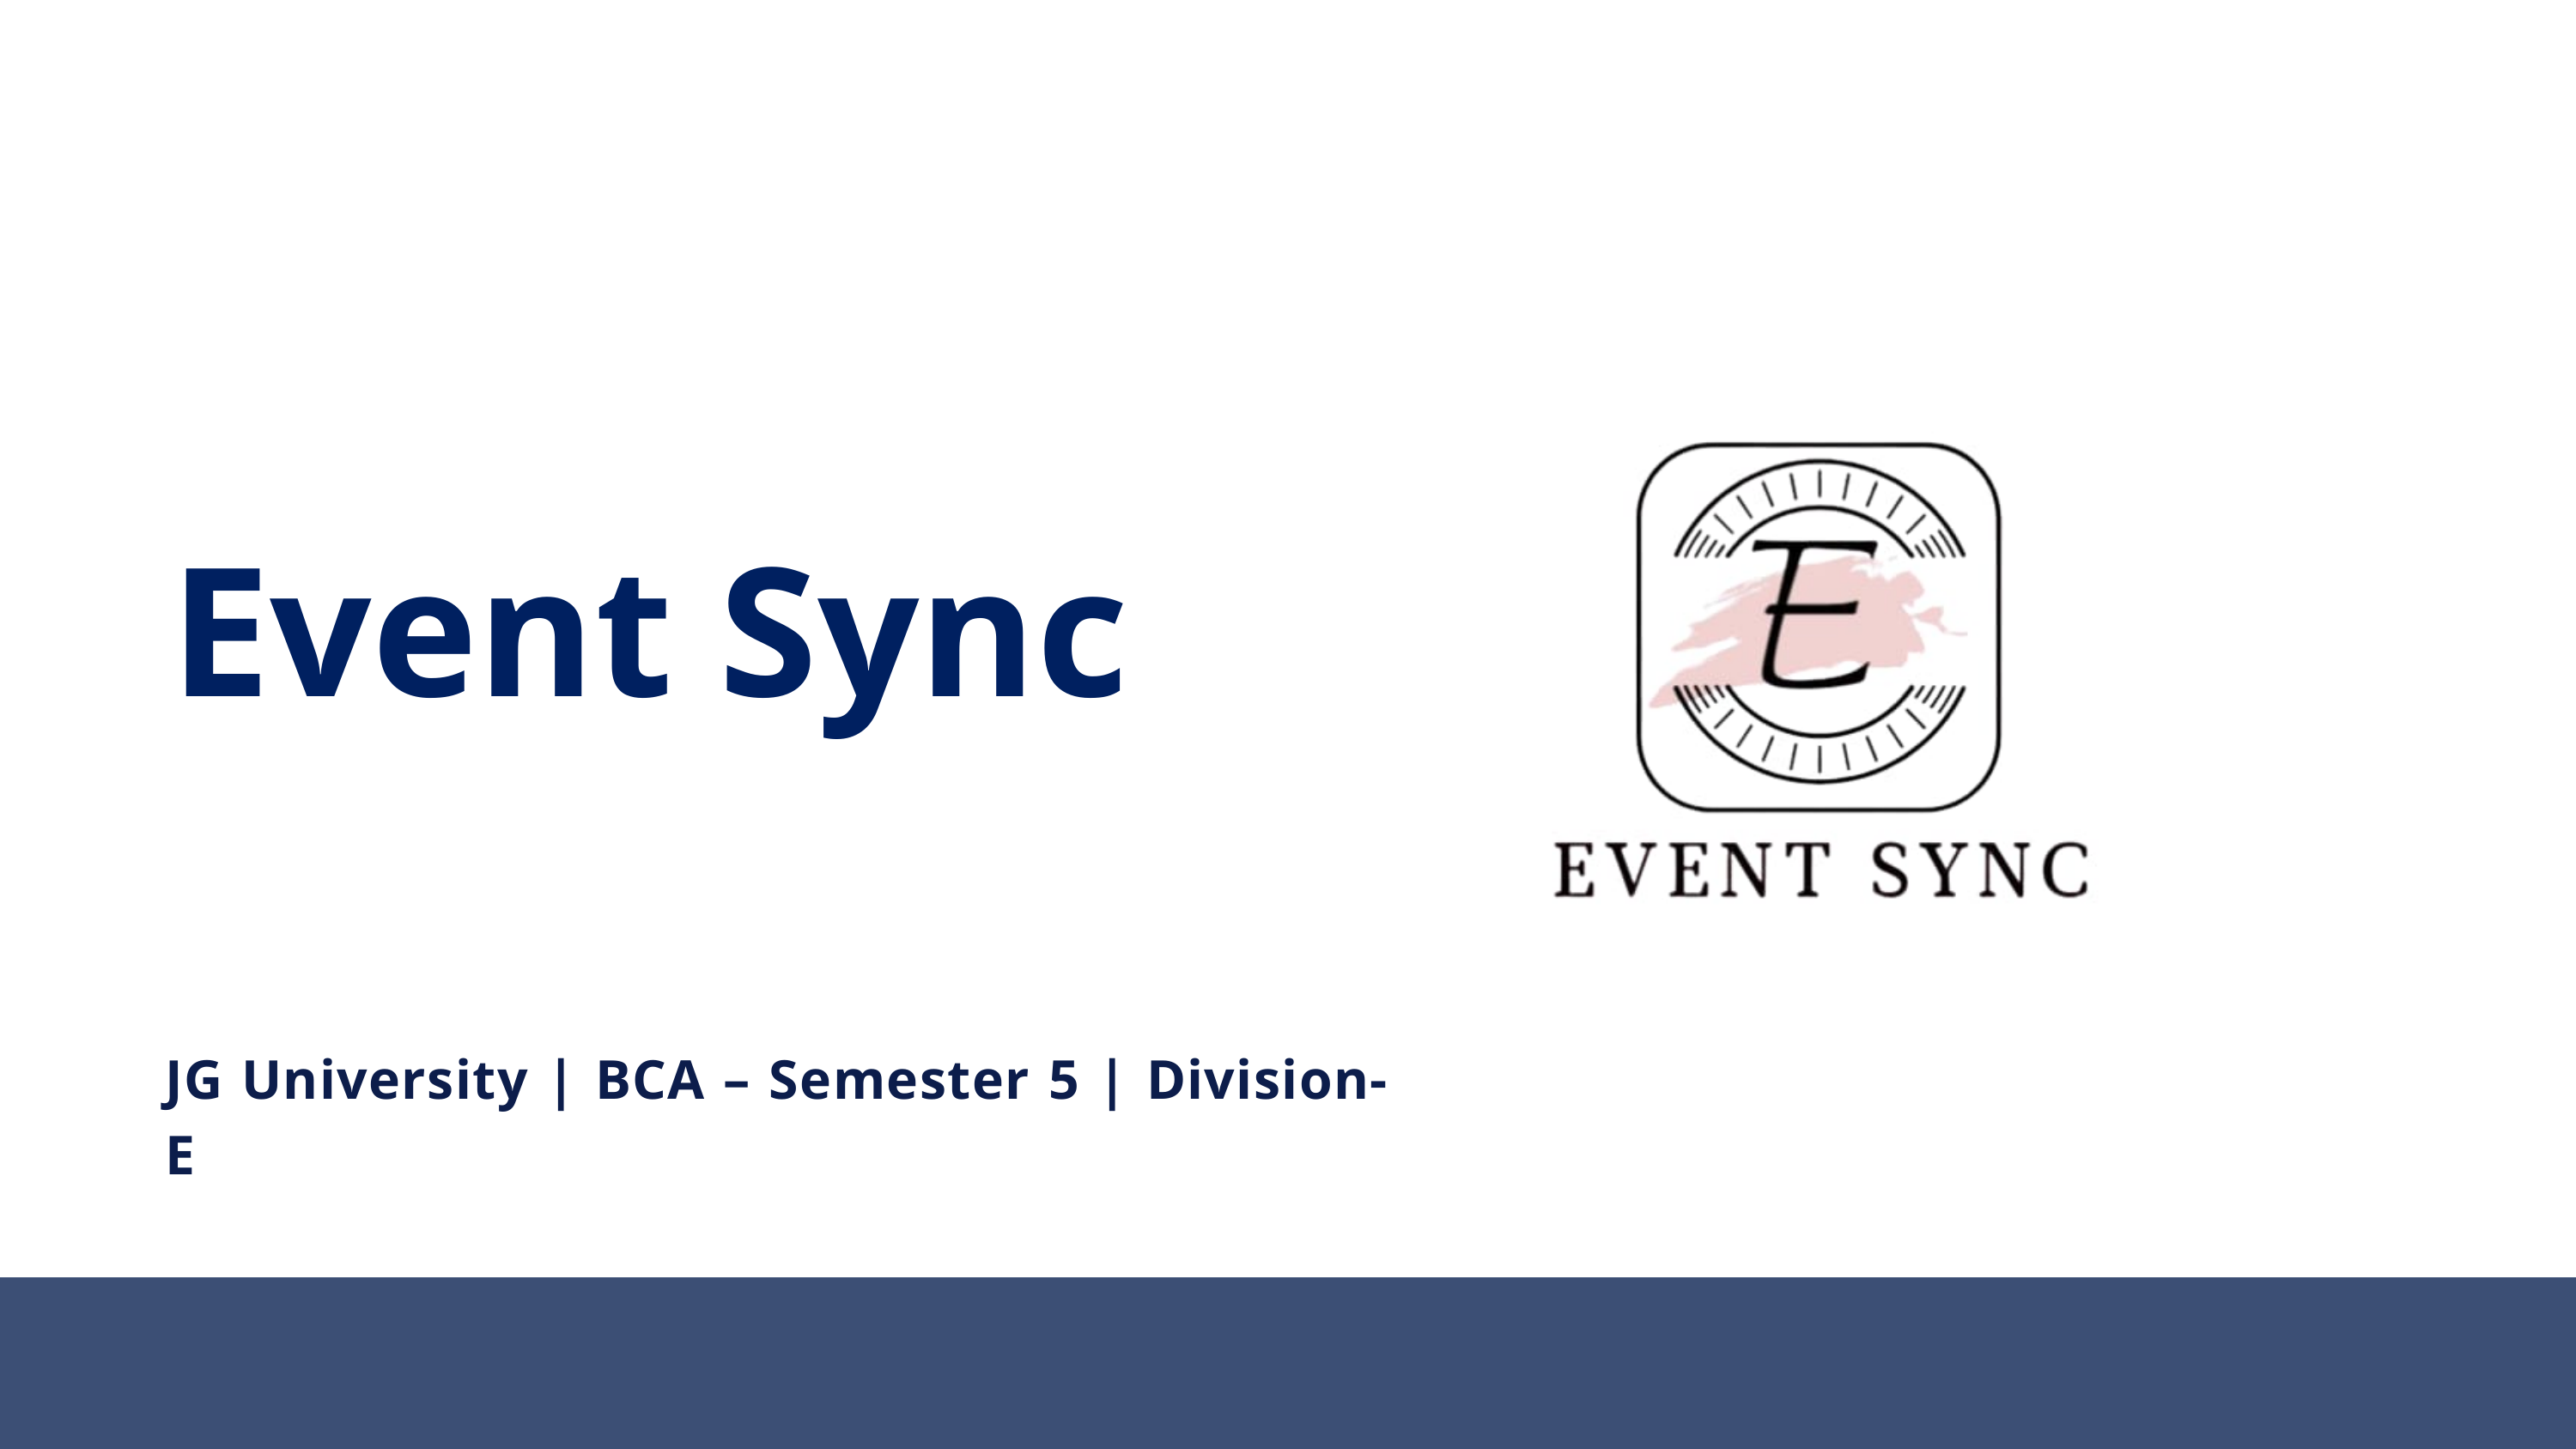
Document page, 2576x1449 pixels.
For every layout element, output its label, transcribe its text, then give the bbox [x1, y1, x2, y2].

picture [1480, 372, 2168, 973]
text_box JG University | BCA – Semester 5 | Division-E [165, 1034, 1392, 1185]
text_box Event Sync [170, 551, 1414, 732]
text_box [0, 1267, 2576, 1449]
